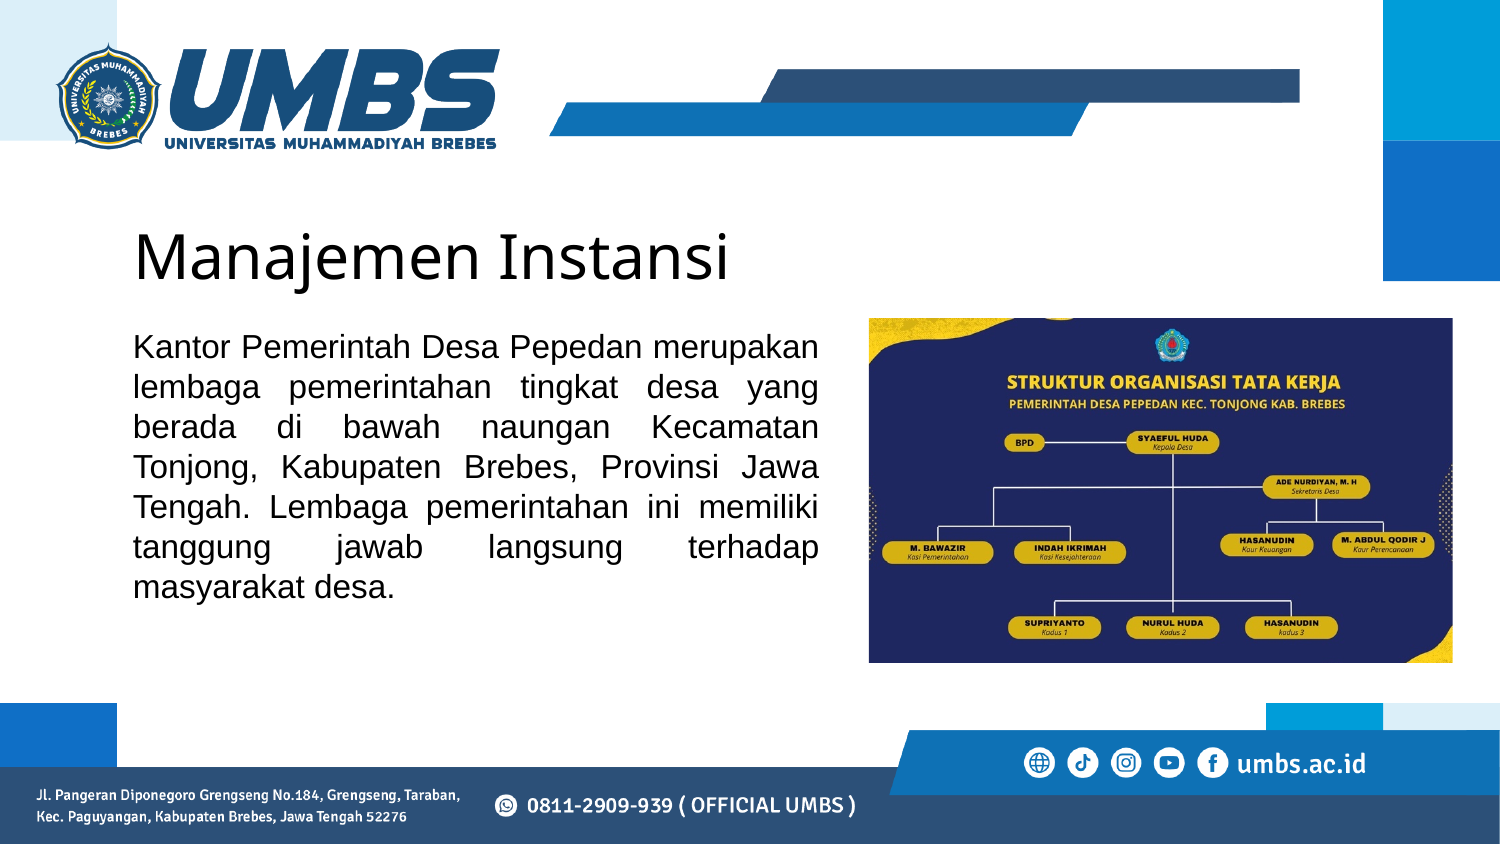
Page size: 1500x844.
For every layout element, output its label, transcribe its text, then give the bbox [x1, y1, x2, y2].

text_box Kantor Pemerintah Desa Pepedan merupakan lembaga pemerintahan tingkat desa yang berada di bawah naungan Kecamatan Tonjong, Kabupaten Brebes, Provinsi Jawa Tengah. Lembaga pemerintahan ini memiliki tanggung jawab langsung terhadap masyarakat desa. [118, 318, 835, 613]
picture [0, 730, 1500, 844]
title Manajemen Instansi [118, 202, 1382, 297]
picture [47, 31, 1300, 164]
picture [868, 317, 1453, 663]
